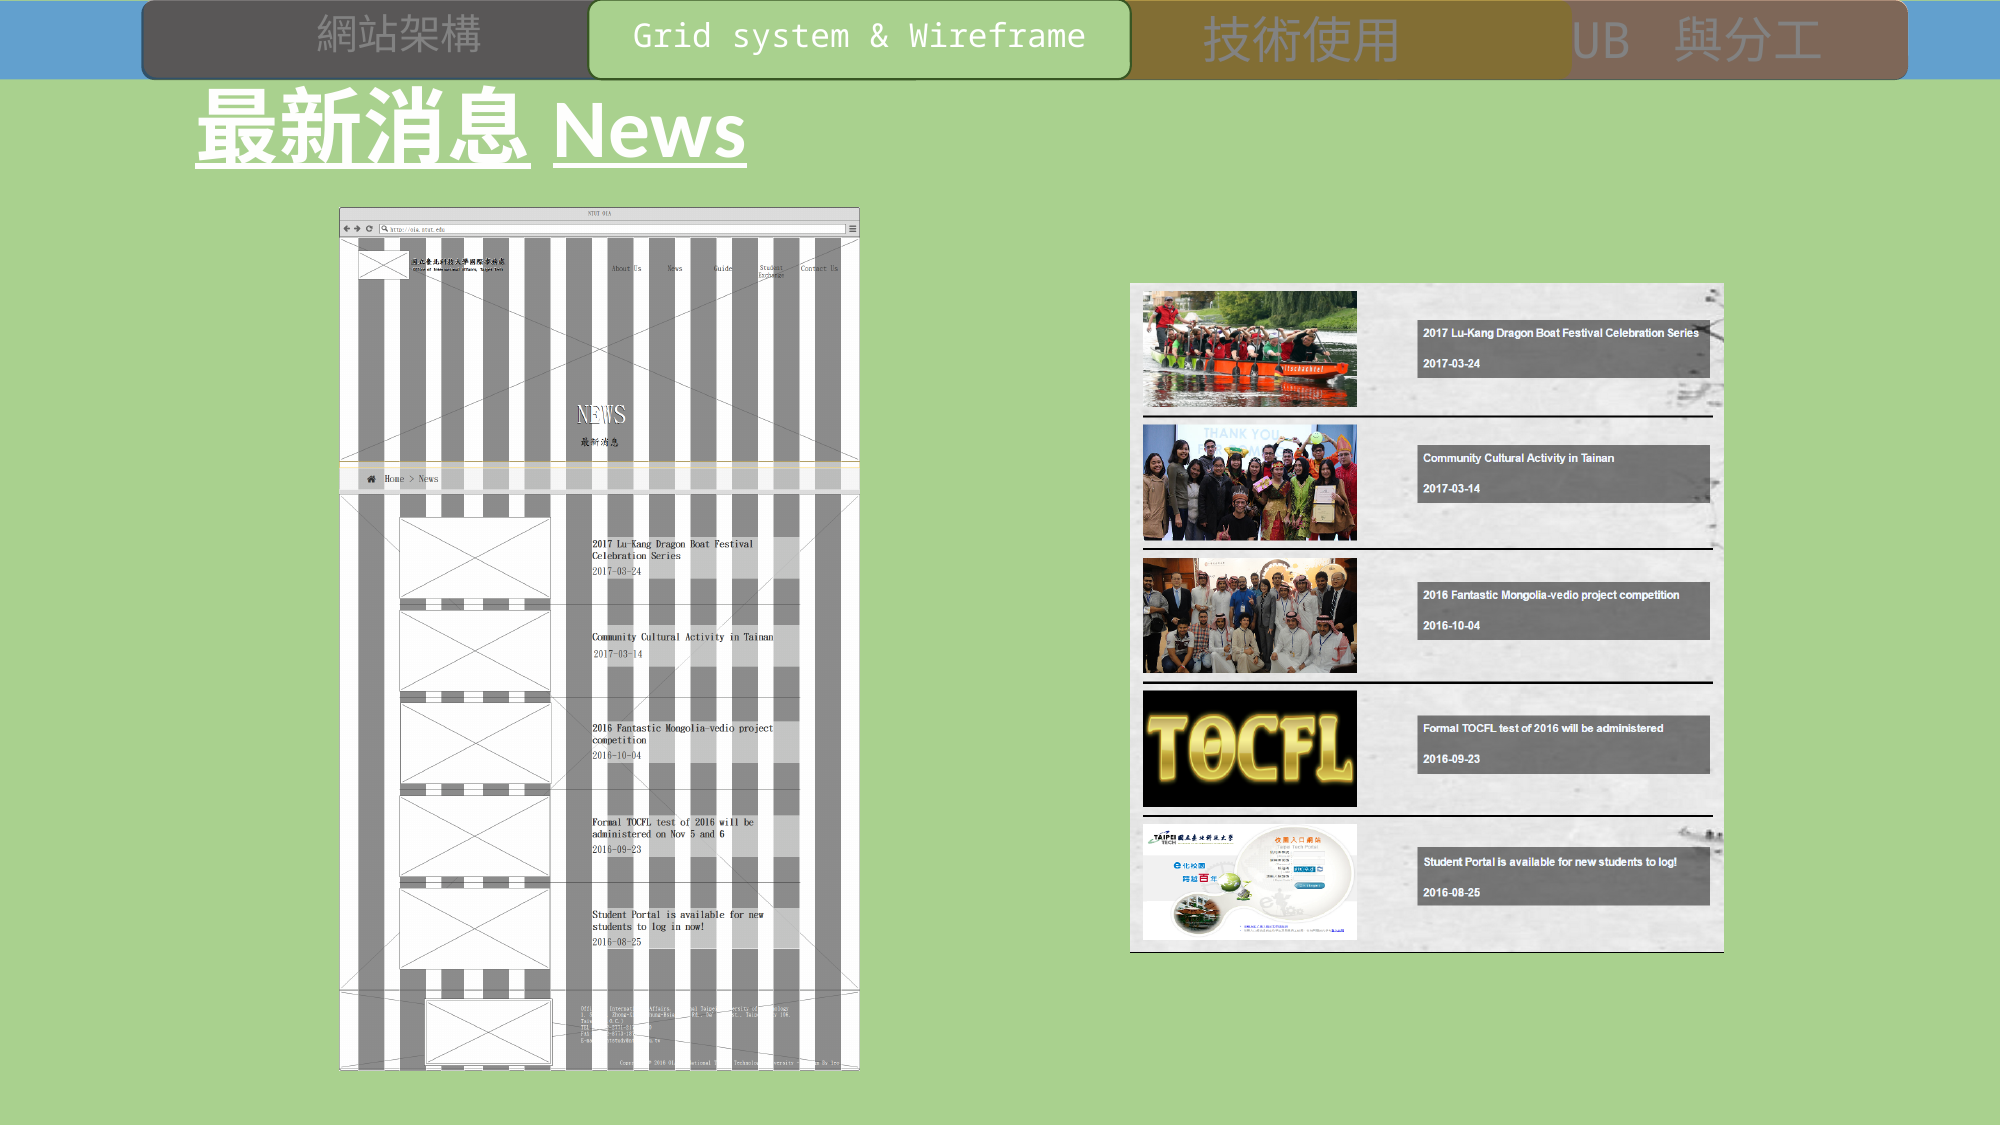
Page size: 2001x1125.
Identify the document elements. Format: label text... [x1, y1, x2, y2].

text_box Grid system & Wireframe [615, 12, 1029, 67]
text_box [1029, 0, 1572, 99]
text_box [140, 0, 593, 82]
text_box [587, 0, 1029, 66]
text_box [1909, 0, 2000, 80]
text_box 最新消息News [180, 66, 762, 182]
picture [1130, 283, 1724, 953]
text_box [0, 0, 147, 80]
text_box [762, 67, 1029, 81]
picture [339, 207, 860, 1071]
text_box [1572, 0, 1909, 99]
